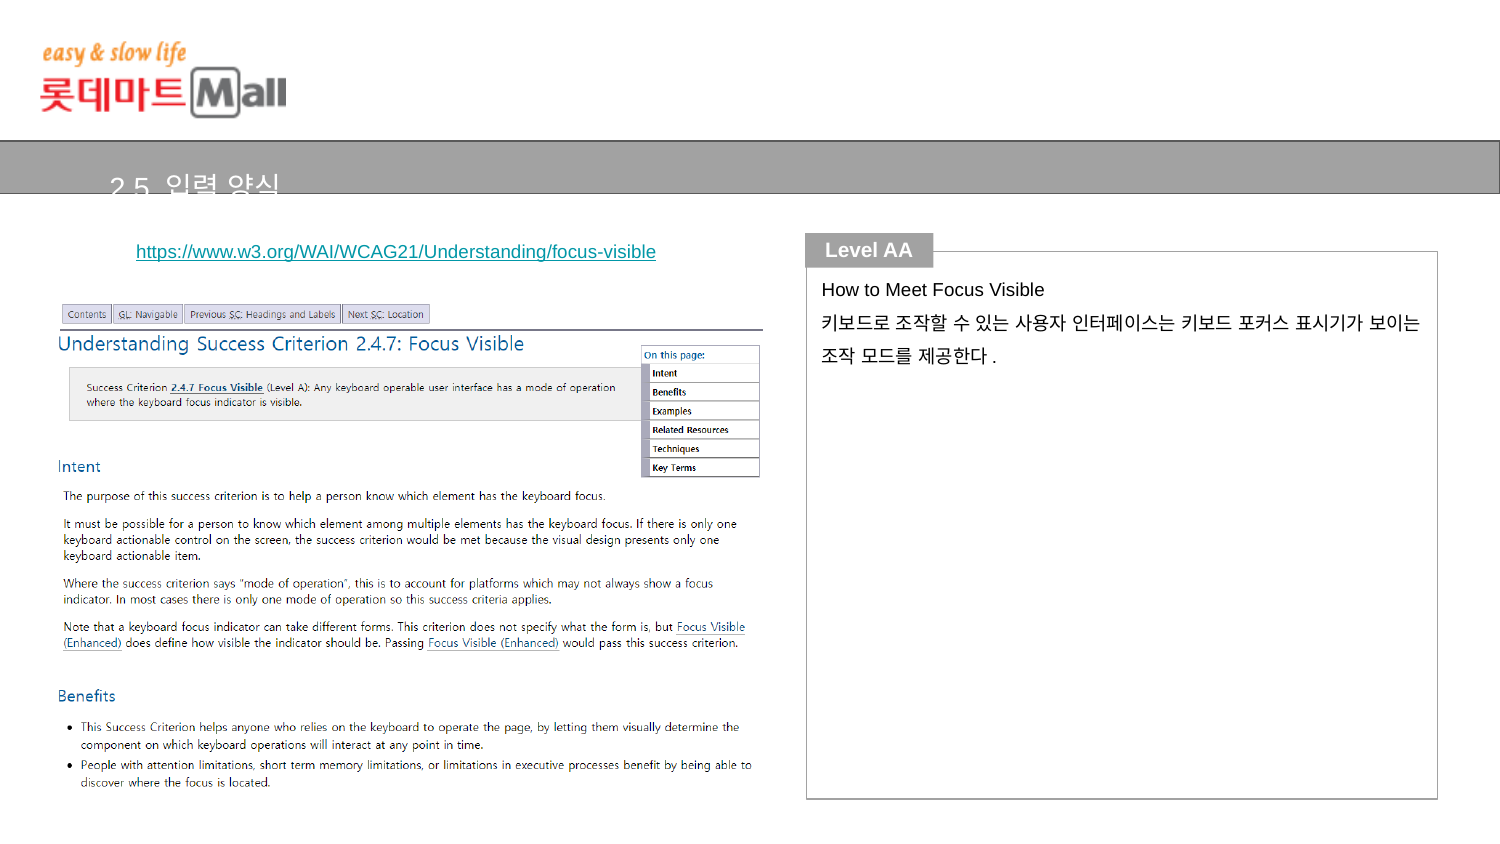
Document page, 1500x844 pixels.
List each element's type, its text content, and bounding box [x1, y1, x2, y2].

text_box How to Meet Focus Visible 키보드로 조작할 수 있는 사용자 인터페이스는 키보드 포커스 표시기가 보이는 조작 모드를 제공한다. [806, 251, 1438, 800]
text_box 2.5 입력 양식 [94, 137, 1406, 199]
text_box https://www.w3.org/WAI/WCAG21/Understanding/focus-visible [41, 225, 750, 273]
text_box Level AA [805, 233, 934, 268]
picture [52, 297, 764, 800]
text_box [142, 235, 1375, 816]
picture [39, 41, 286, 120]
